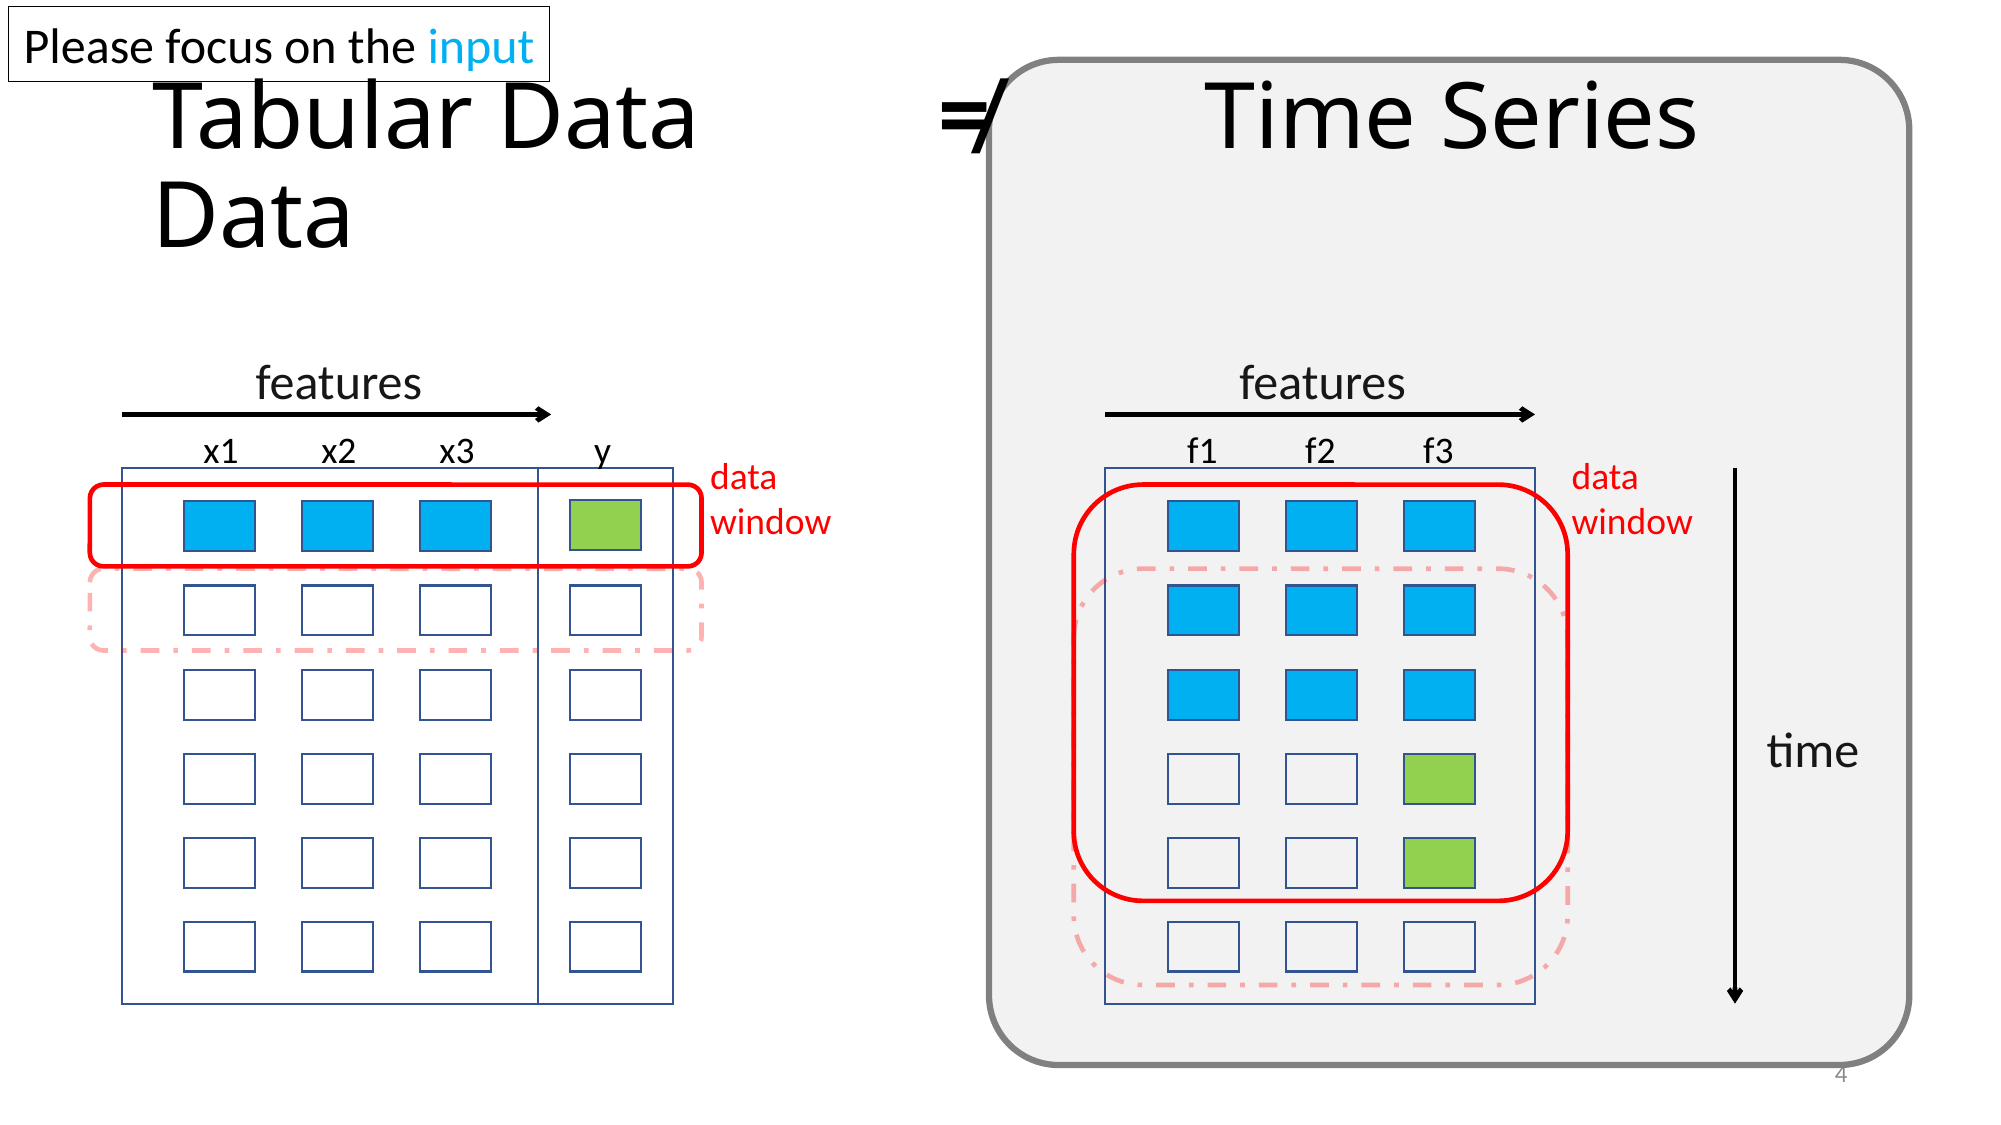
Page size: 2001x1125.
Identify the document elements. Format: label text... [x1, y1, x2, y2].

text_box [1073, 342, 1886, 1004]
text_box Please focus on the input [8, 6, 550, 82]
title Tabular Data ≠ Time Series Data [137, 59, 1863, 278]
text_box [987, 62, 1911, 1067]
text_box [89, 342, 865, 1004]
slide_number 4 [1412, 1042, 1863, 1103]
